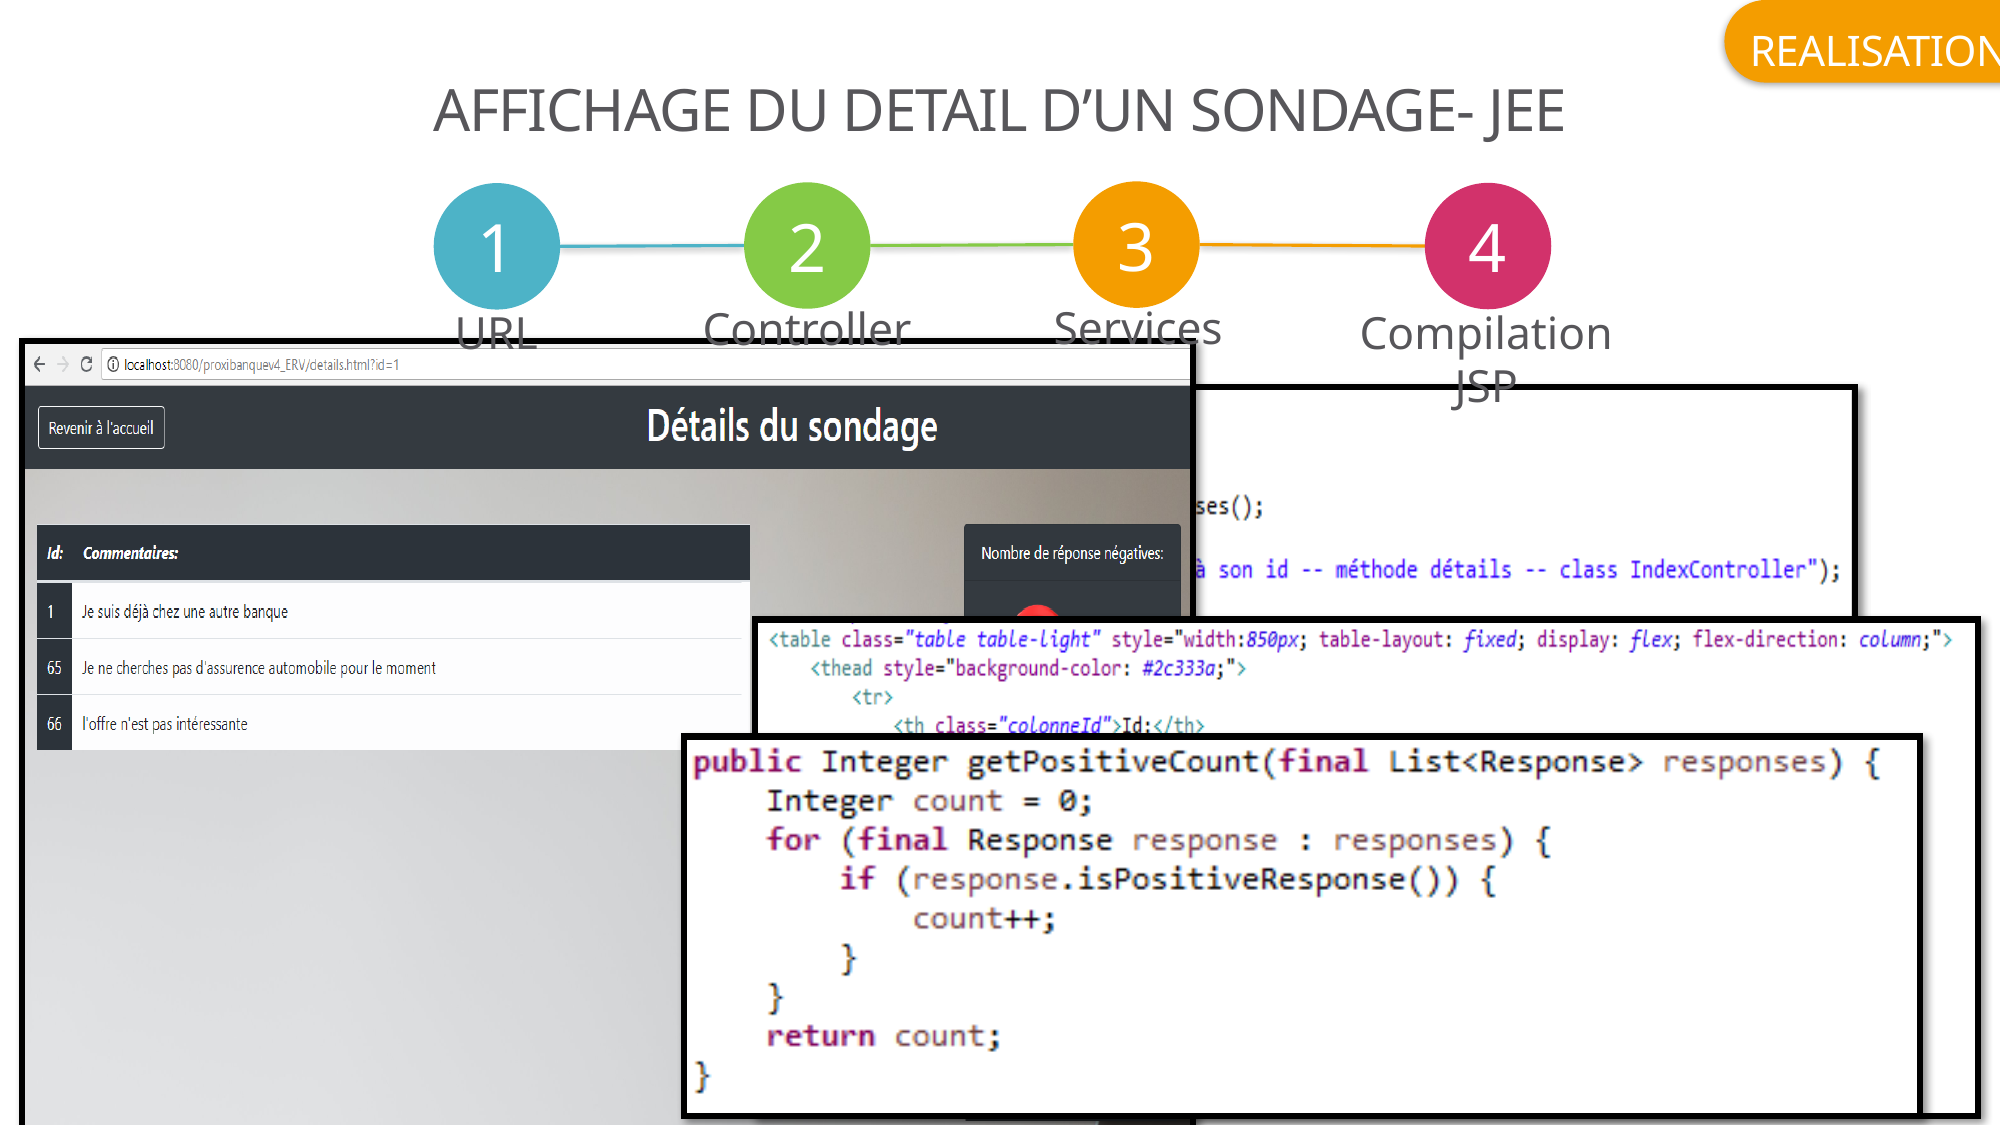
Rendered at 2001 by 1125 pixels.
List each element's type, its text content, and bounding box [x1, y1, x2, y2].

text_box [1723, 0, 2000, 70]
text_box Services [931, 292, 1345, 361]
text_box 2 [744, 182, 871, 309]
text_box URL [428, 297, 553, 342]
text_box Compilation JSP [1311, 297, 1662, 387]
text_box 1 [433, 183, 561, 310]
text_box 4 [1424, 182, 1552, 310]
picture [24, 343, 1976, 1125]
text_box Controller [632, 293, 931, 342]
title AFFICHAGE DU DETAIL D’UN SONDAGE- JEE [150, 45, 1850, 180]
text_box REALISATION [1735, 16, 2000, 83]
text_box 3 [1073, 181, 1200, 308]
